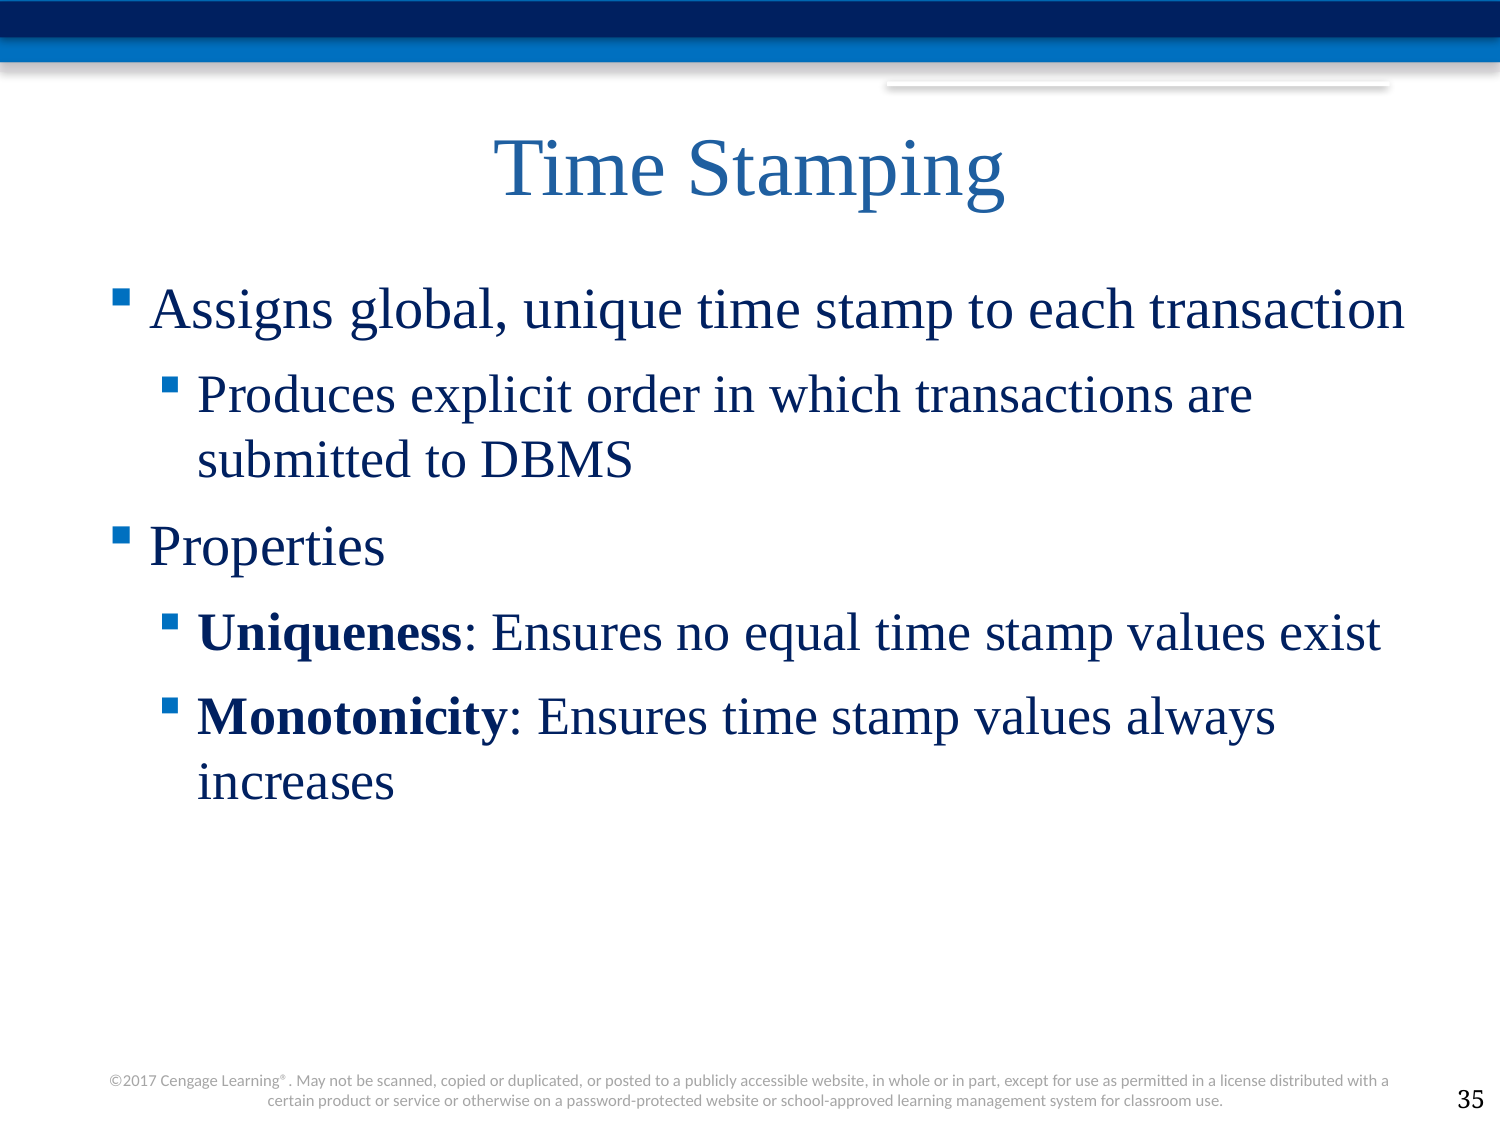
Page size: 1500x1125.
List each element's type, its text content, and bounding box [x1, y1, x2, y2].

list Assigns global, unique time stamp to each transaction Produces explicit order in which transactions are submitted to DBMS Properties Uniqueness: Ensures no equal time stamp values exist Monotonicity: Ensures time stamp values always increases [75, 262, 1425, 1066]
title Time Stamping [75, 75, 1425, 250]
slide_number 35 [1425, 1074, 1500, 1125]
